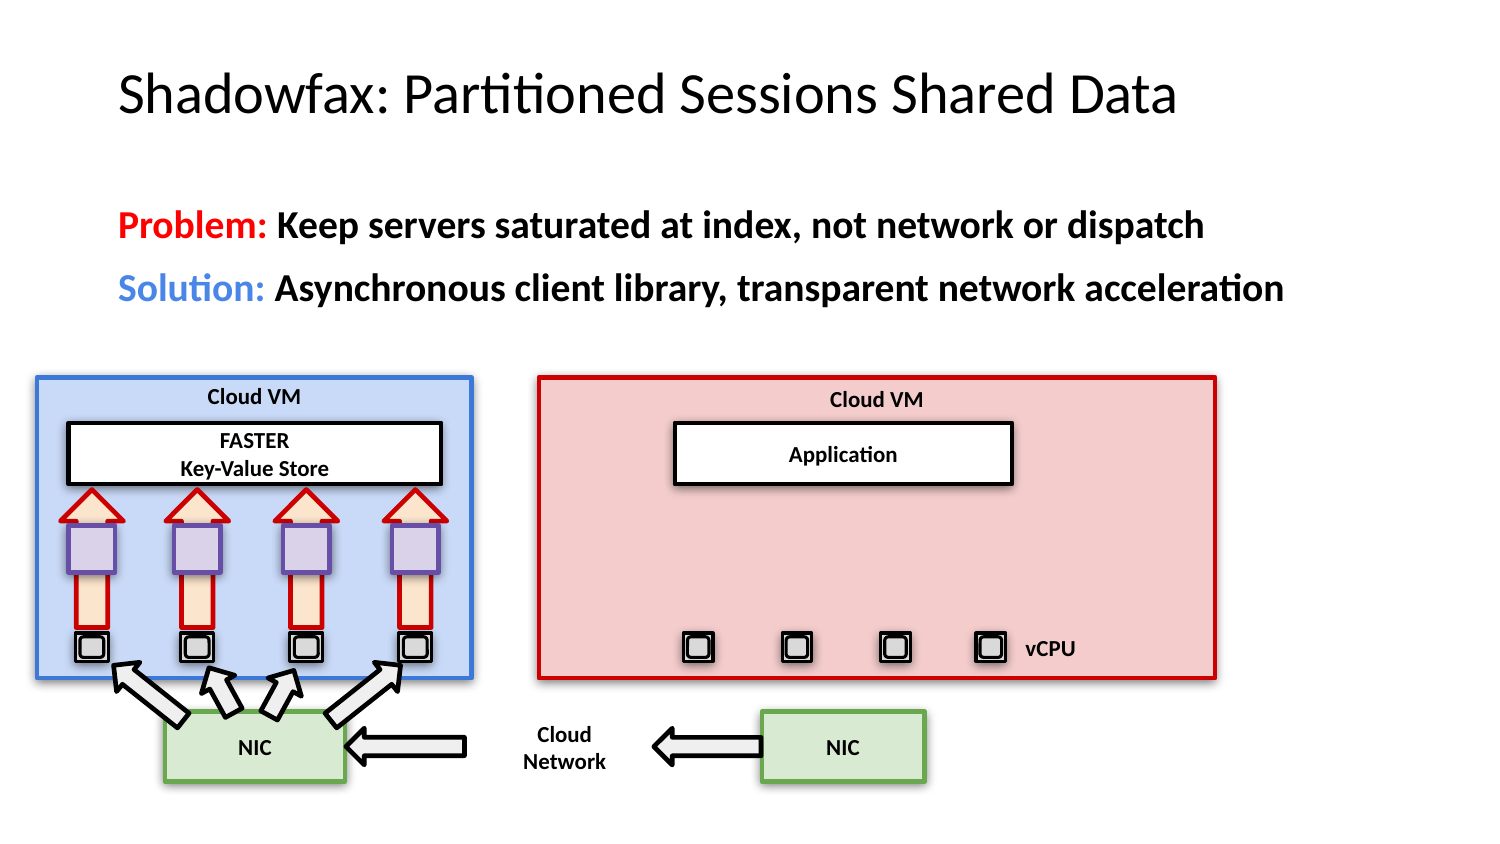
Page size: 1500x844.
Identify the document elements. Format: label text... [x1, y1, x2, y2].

text_box Cloud VM [538, 377, 1216, 679]
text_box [398, 632, 432, 662]
text_box [282, 525, 330, 573]
text_box [60, 489, 124, 522]
text_box Cloud VM [37, 377, 472, 679]
list Problem: Keep servers saturated at index, not network or dispatch Solution: Asynchronous client library, transparent network acceleration [103, 196, 1397, 308]
text_box NIC [164, 711, 345, 782]
text_box [181, 583, 214, 628]
text_box FASTER Key-Value Store [68, 422, 442, 485]
text_box NIC [761, 711, 925, 782]
text_box [345, 728, 465, 765]
title Shadowfax: Partitioned Sessions Shared Data [103, 33, 1397, 156]
text_box Cloud Network [501, 723, 628, 770]
text_box vCPU [987, 624, 1114, 670]
text_box [165, 489, 229, 522]
text_box [274, 489, 338, 522]
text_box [781, 632, 812, 662]
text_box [180, 632, 214, 662]
text_box Application [674, 422, 1012, 485]
text_box [113, 662, 190, 728]
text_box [975, 632, 1006, 662]
text_box [653, 728, 762, 766]
text_box [392, 525, 439, 573]
text_box [399, 583, 432, 628]
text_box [683, 632, 714, 662]
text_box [880, 632, 911, 662]
text_box [201, 669, 243, 718]
text_box [325, 662, 401, 728]
text_box [290, 583, 323, 628]
text_box [173, 525, 221, 573]
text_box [289, 632, 323, 662]
text_box [260, 670, 302, 721]
text_box [383, 489, 447, 522]
text_box [76, 583, 108, 628]
text_box [68, 525, 116, 573]
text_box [75, 632, 109, 662]
